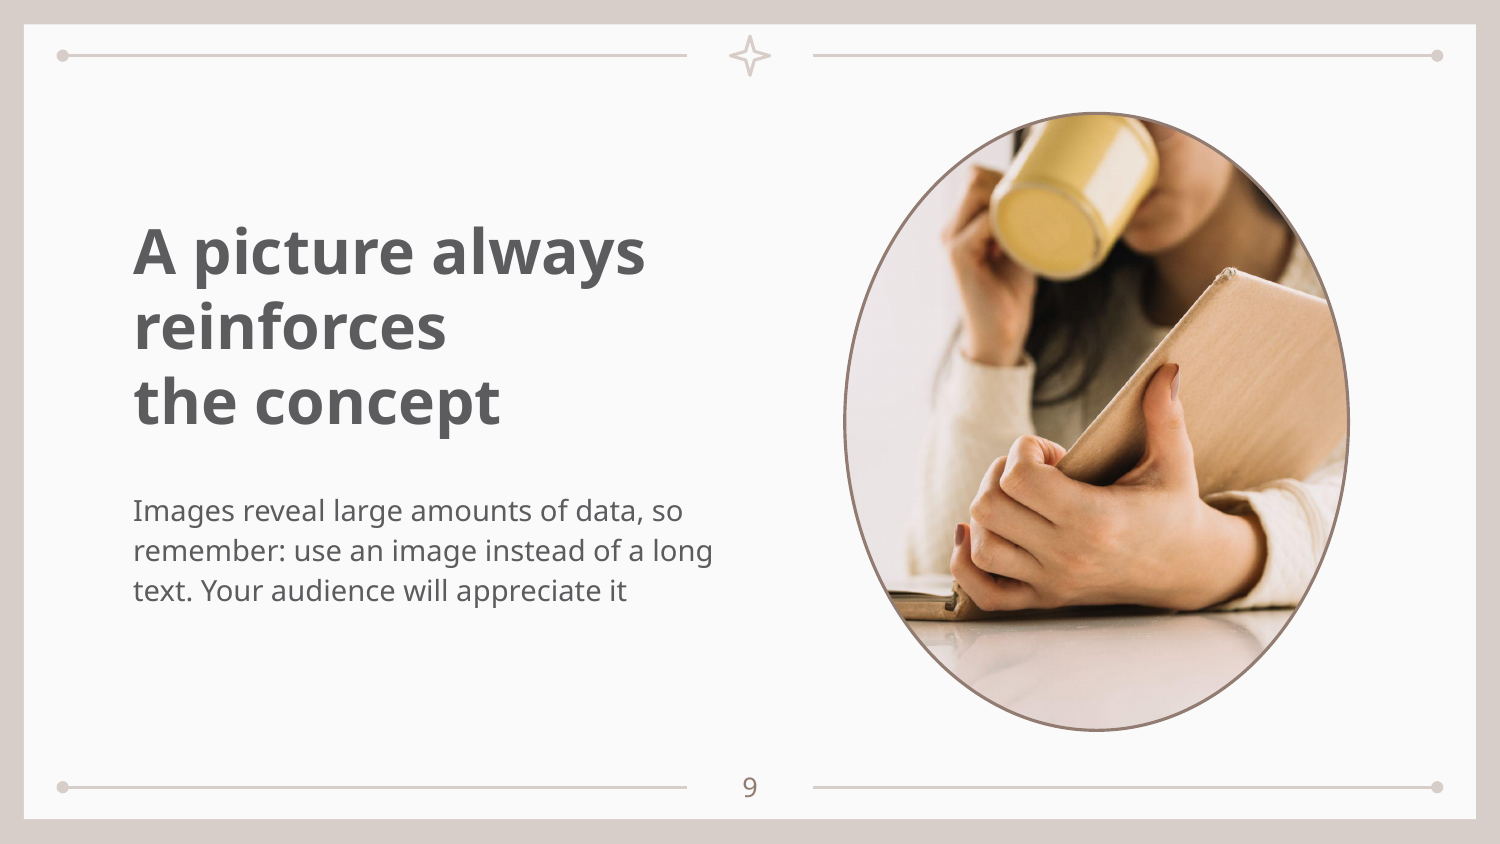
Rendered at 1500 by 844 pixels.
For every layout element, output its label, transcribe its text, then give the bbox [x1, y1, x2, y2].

title A picture always reinforces the concept [118, 188, 766, 452]
subtitle Images reveal large amounts of data, so remember: use an image instead of a long text. Your audience will appreciate it [118, 472, 766, 656]
slide_number ‹#› [705, 755, 795, 810]
picture [844, 113, 1349, 731]
